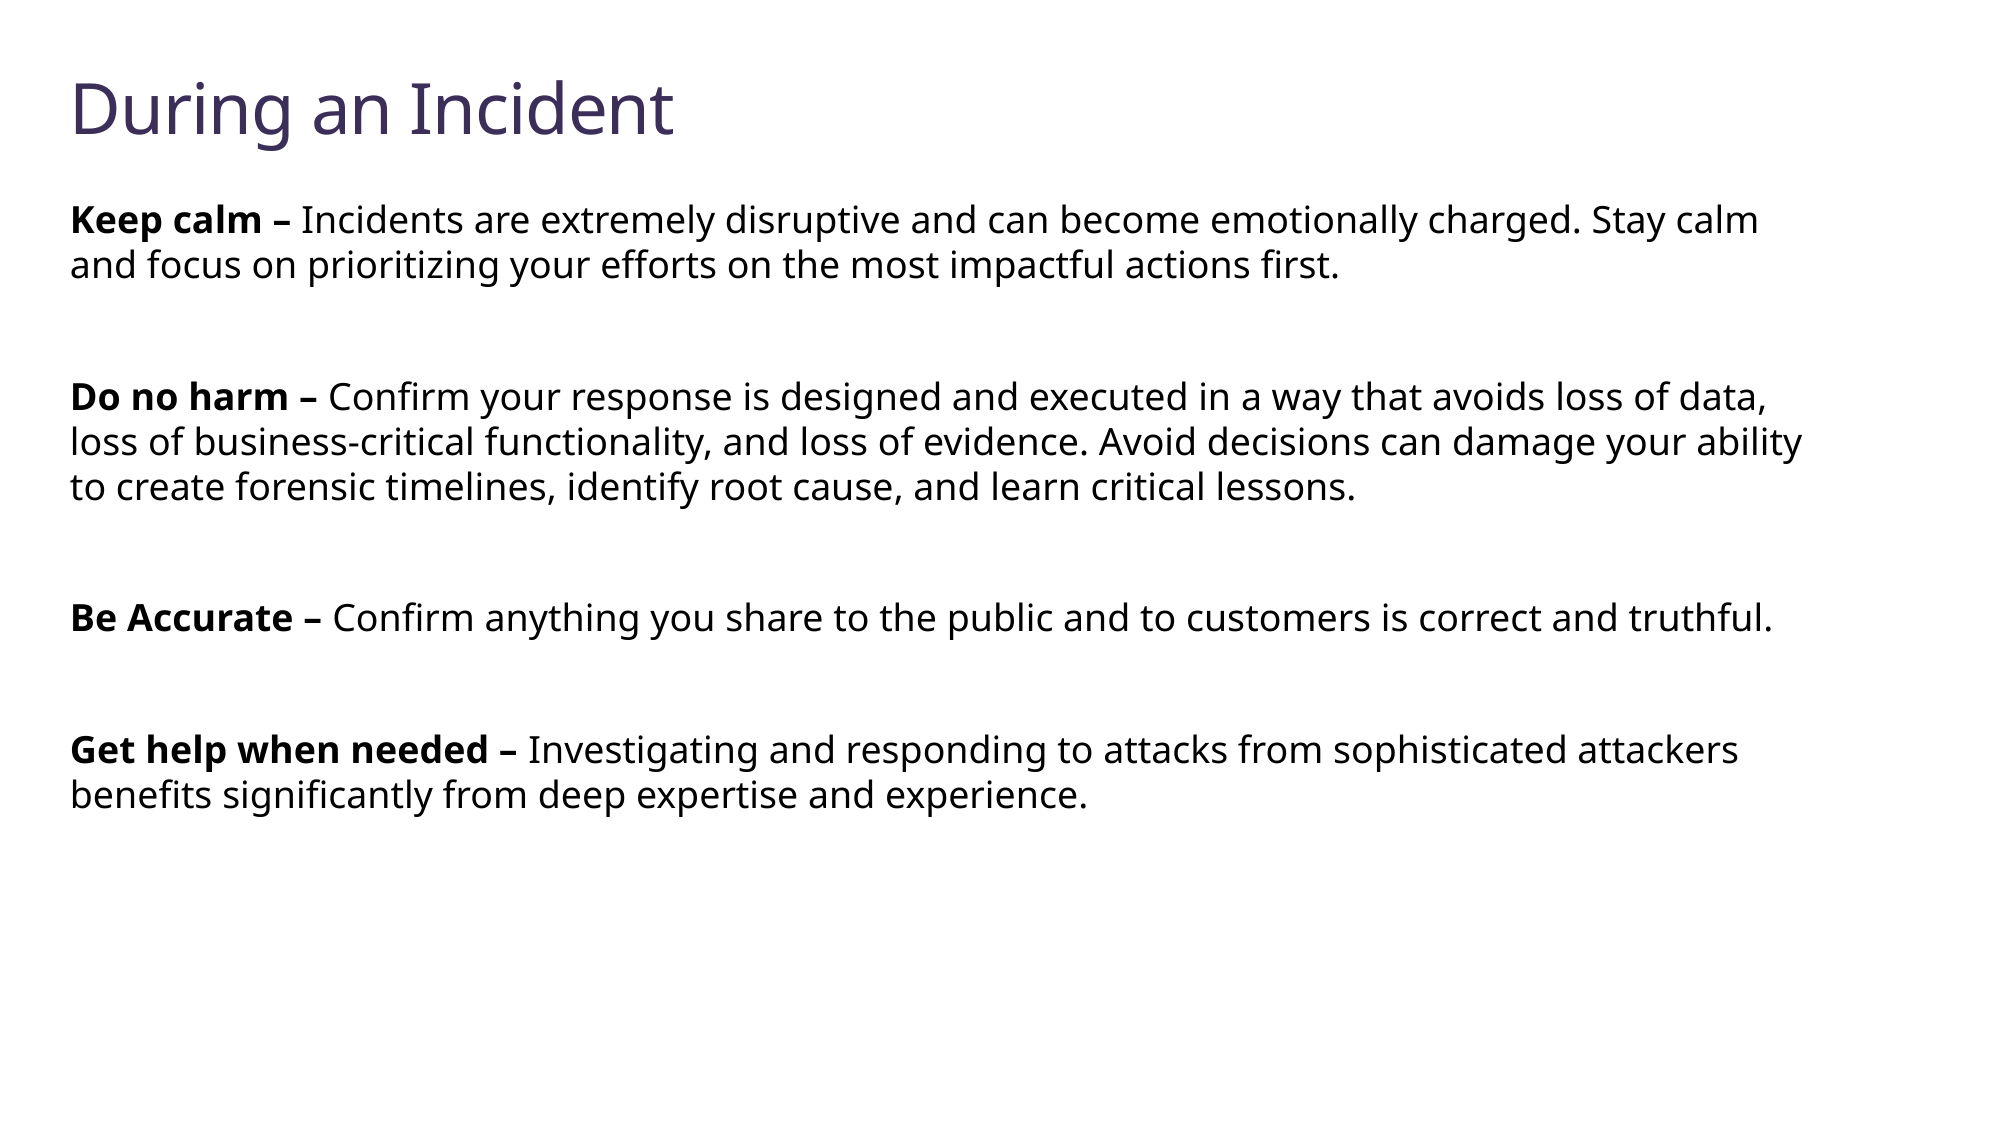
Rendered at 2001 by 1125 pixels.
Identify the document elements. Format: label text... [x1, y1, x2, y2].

title During an Incident [69, 36, 1345, 161]
list Keep calm – Incidents are extremely disruptive and can become emotionally charged. Stay calm and focus on prioritizing your efforts on the most impactful actions first. Do no harm – Confirm your response is designed and executed in a way that avoids loss of data, loss of business-critical functionality, and loss of evidence. Avoid decisions can damage your ability to create forensic timelines, identify root cause, and learn critical lessons. Be Accurate – Confirm anything you share to the public and to customers is correct and truthful. Get help when needed – Investigating and responding to attacks from sophisticated attackers benefits significantly from deep expertise and experience. [69, 196, 1829, 279]
